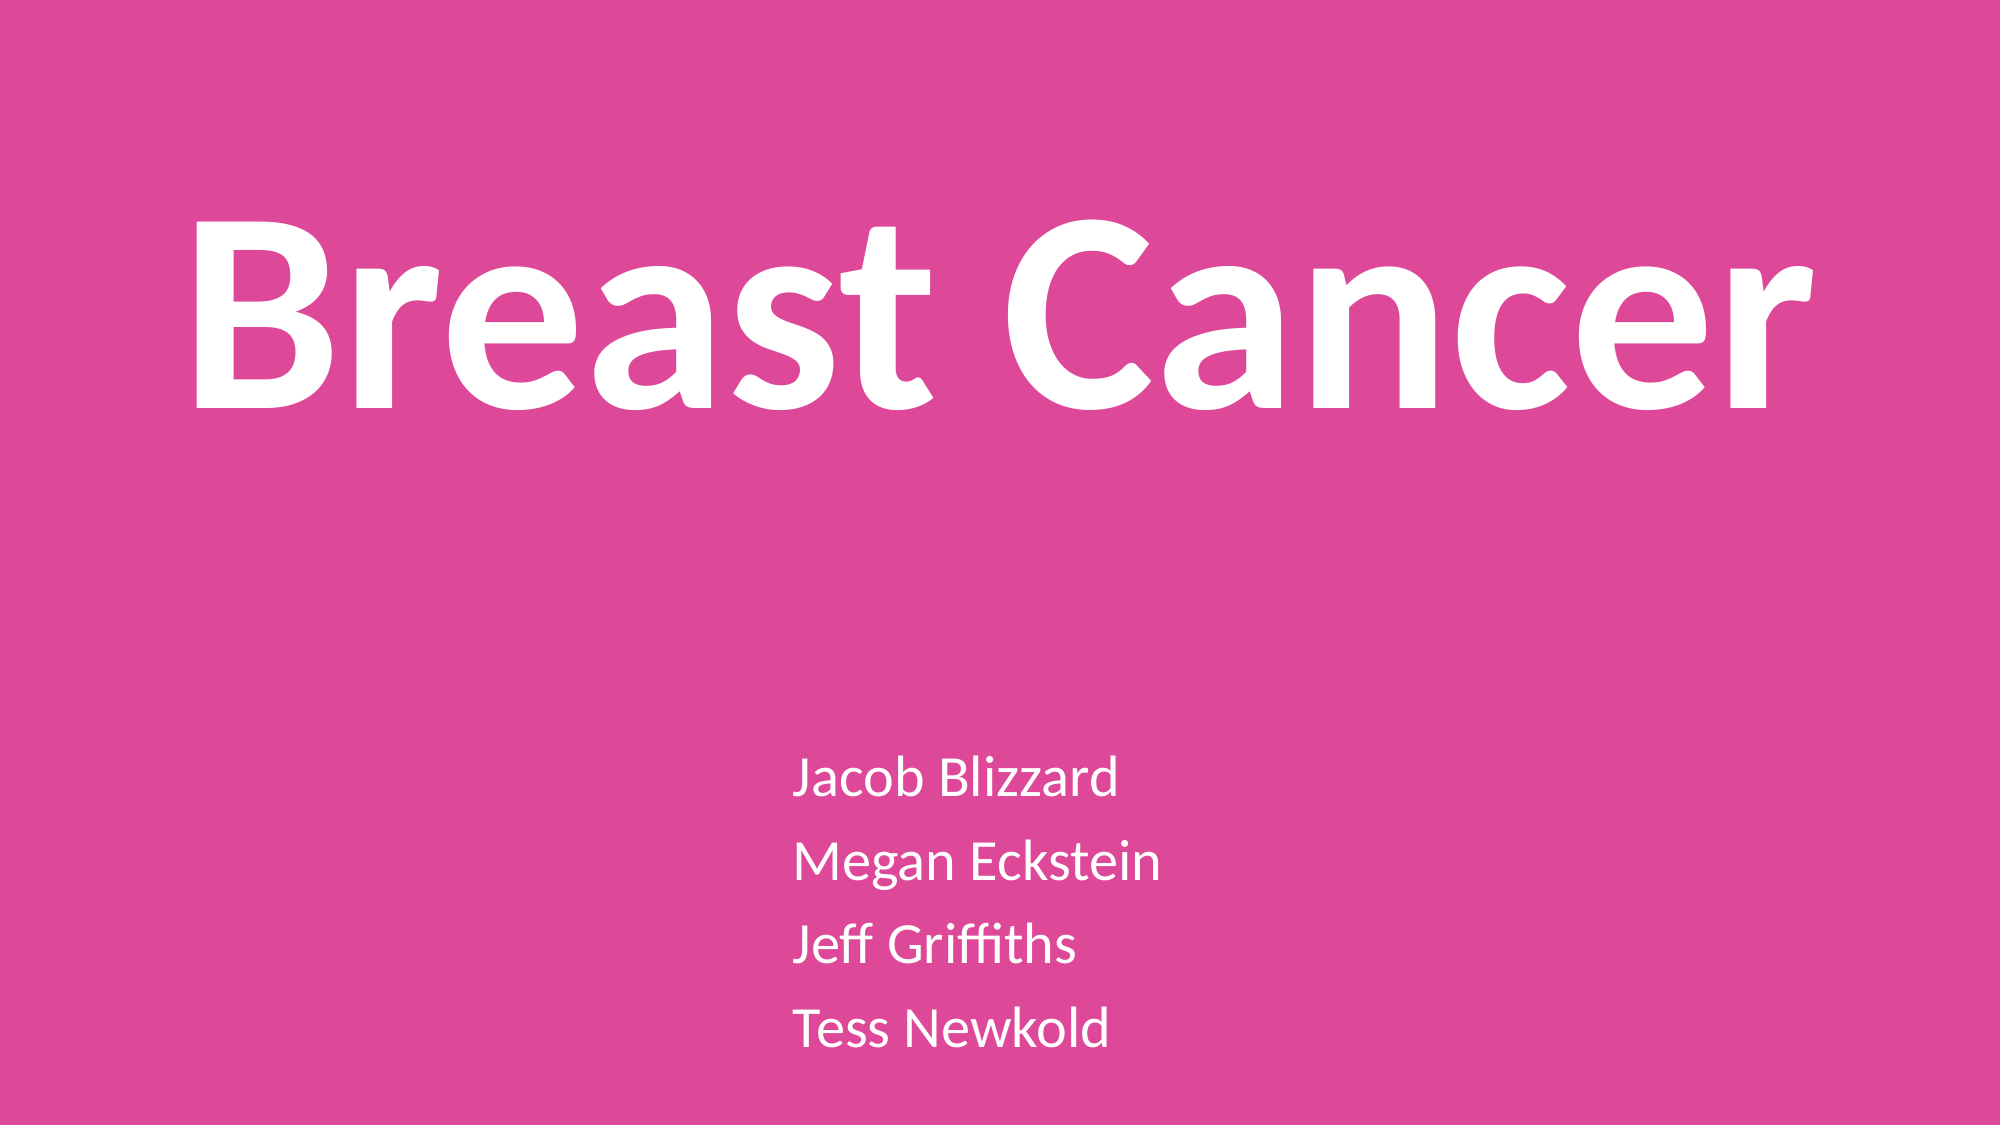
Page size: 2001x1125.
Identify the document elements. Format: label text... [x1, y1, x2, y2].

title Breast Cancer [137, 140, 1863, 490]
list Jacob Blizzard Megan Eckstein Jeff Griffiths Tess Newkold [777, 738, 1223, 1117]
